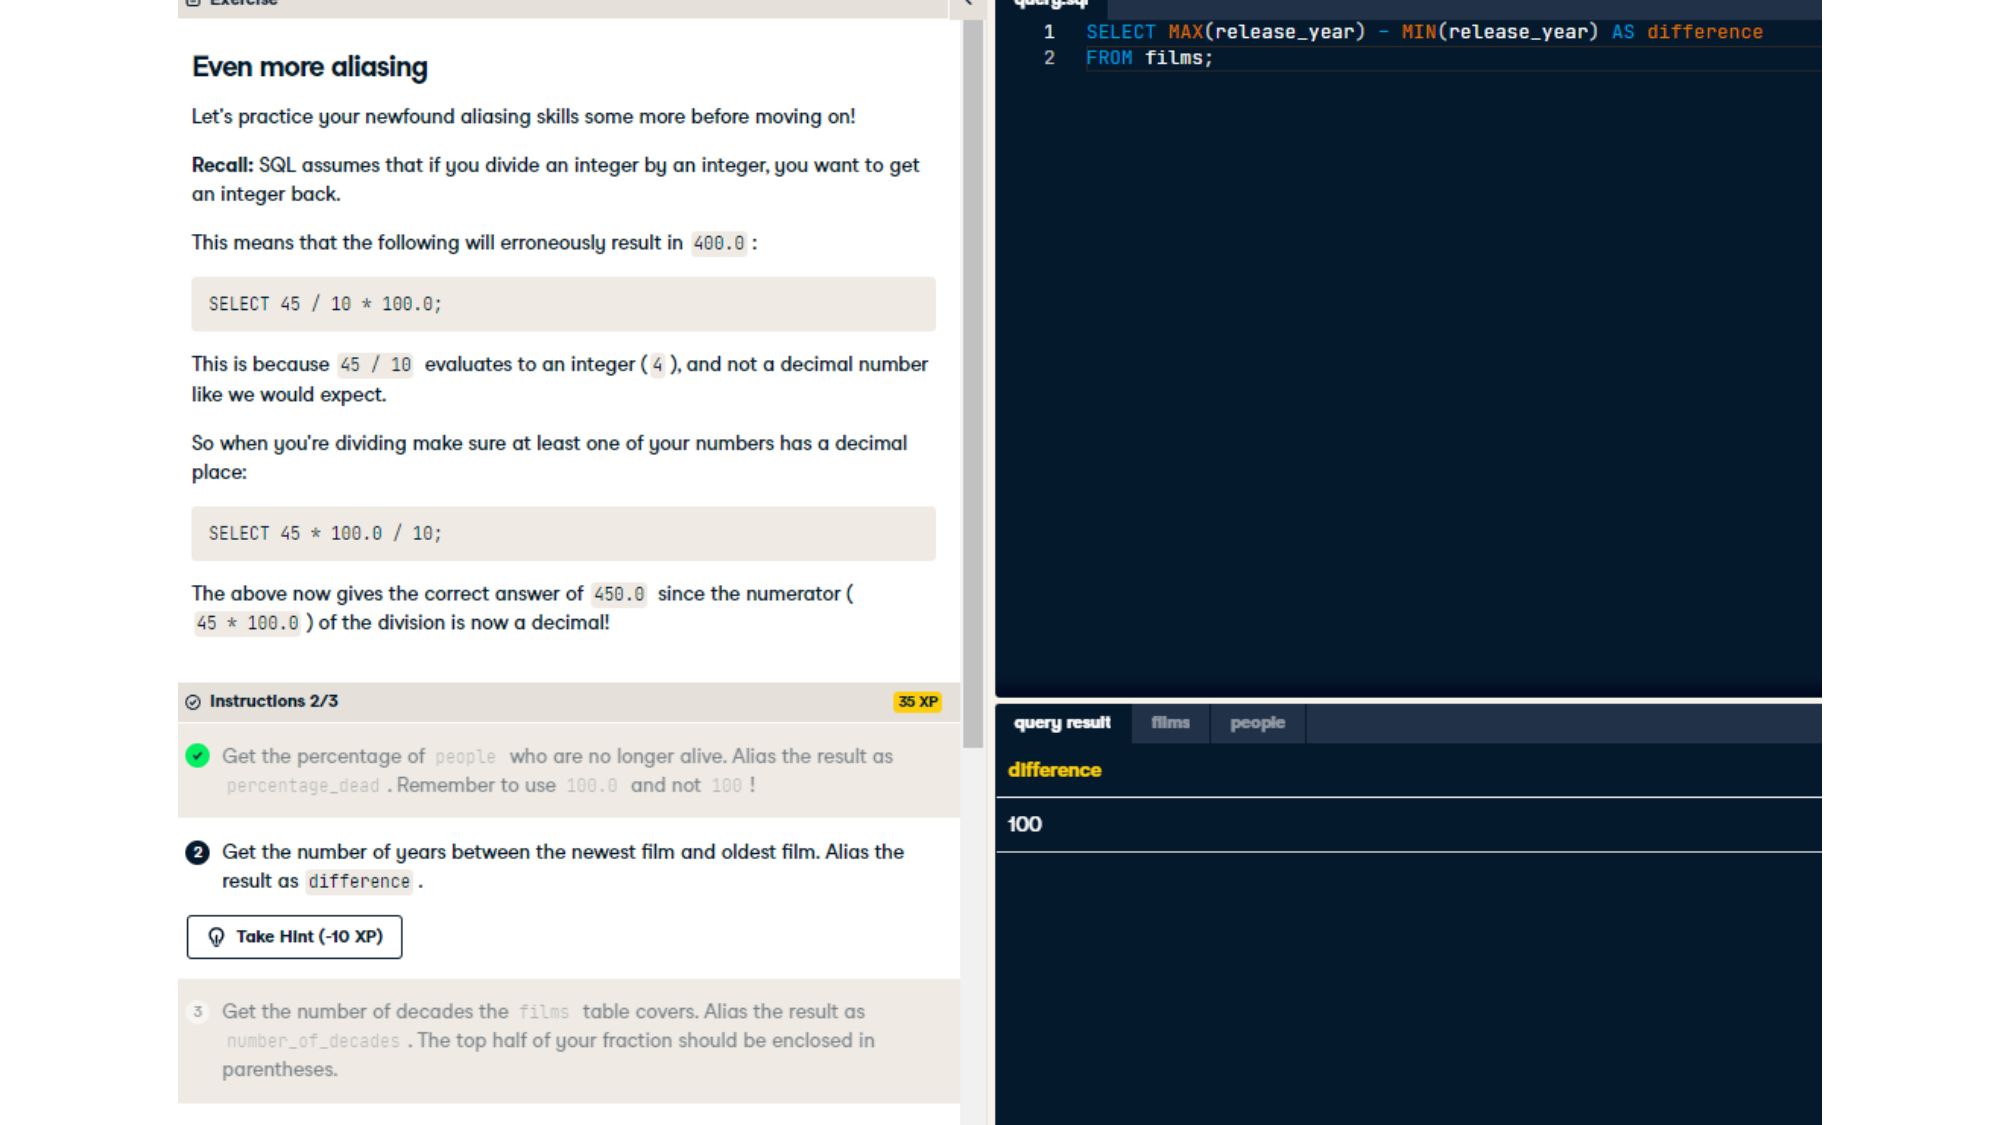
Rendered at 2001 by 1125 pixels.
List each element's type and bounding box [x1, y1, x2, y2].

picture [178, 0, 1822, 1125]
